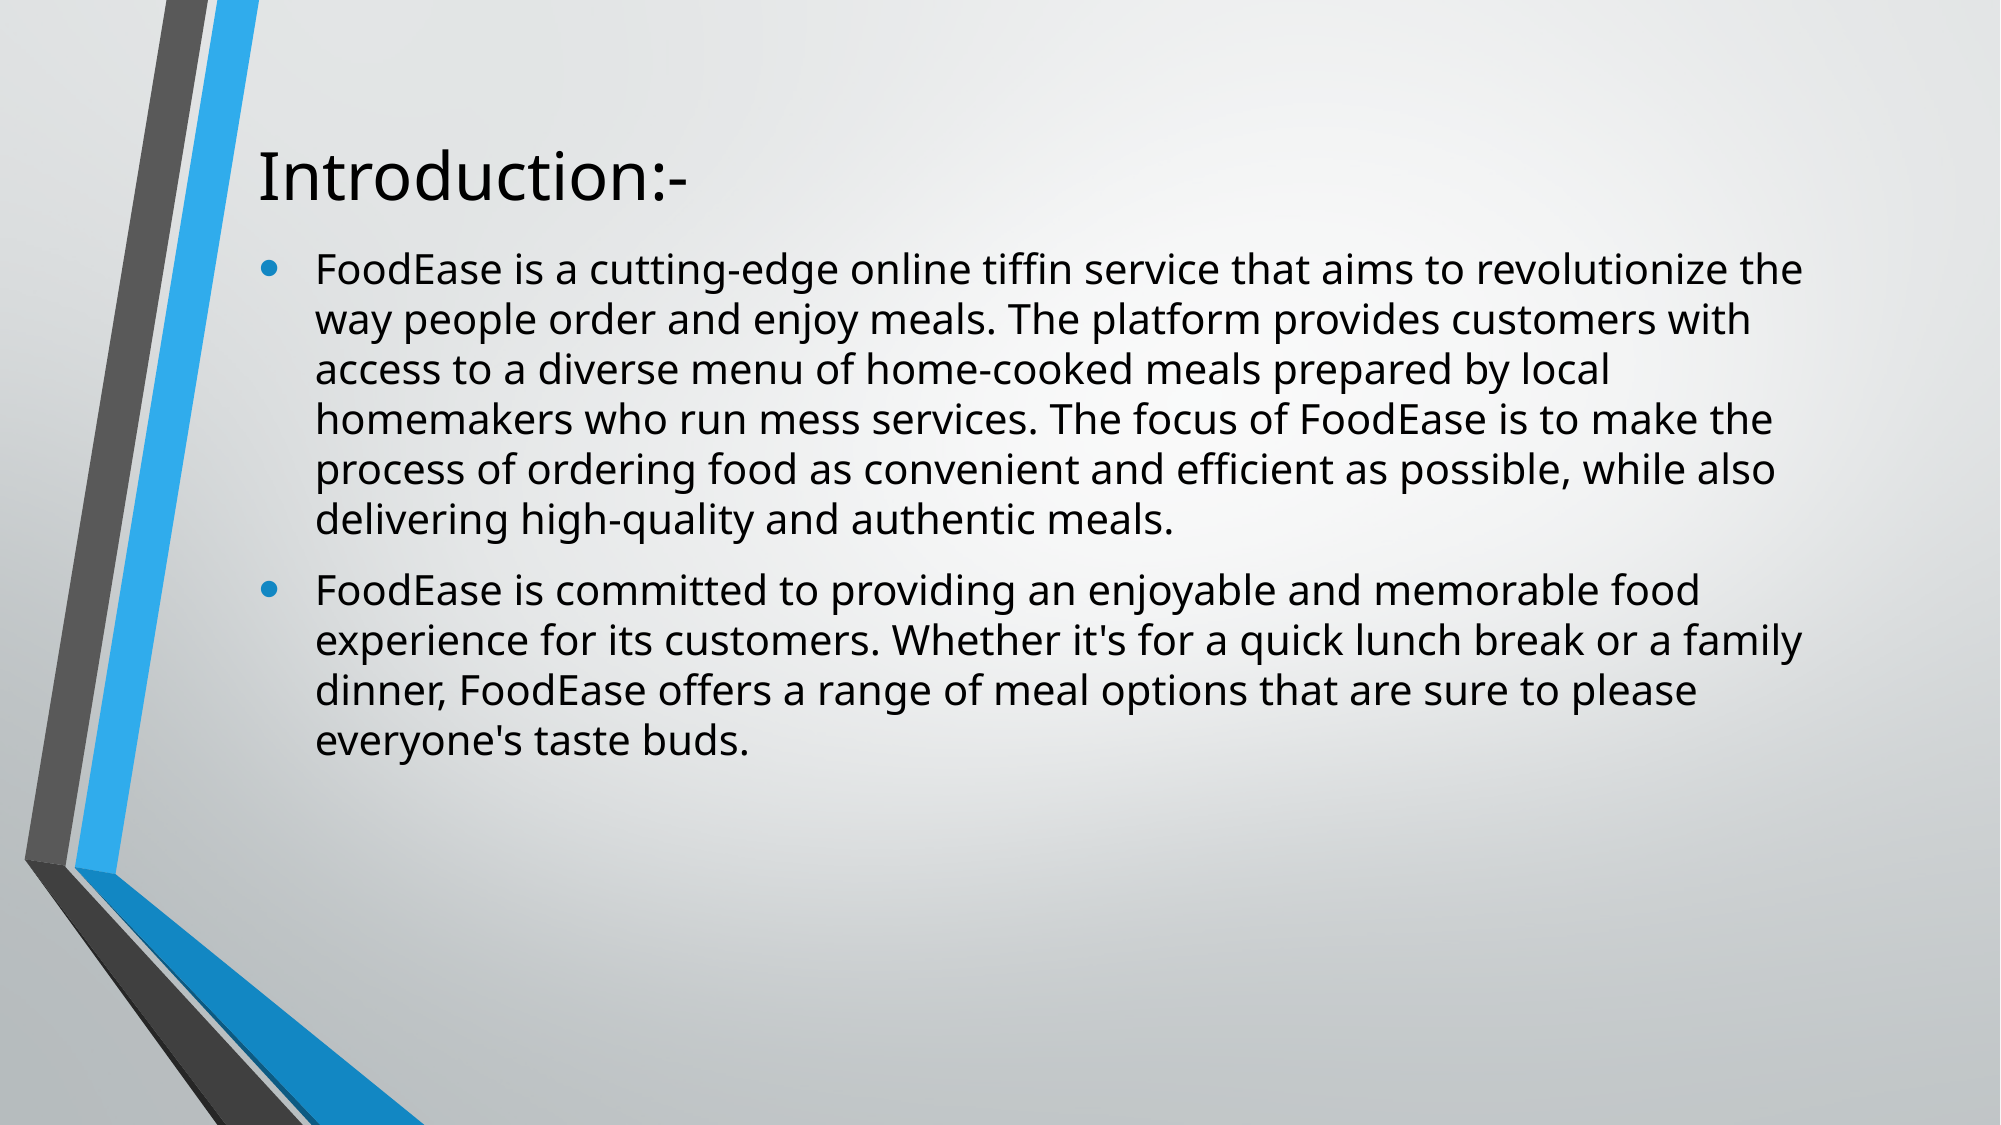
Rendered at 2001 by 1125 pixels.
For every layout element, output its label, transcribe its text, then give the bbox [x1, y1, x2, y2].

list FoodEase is a cutting-edge online tiffin service that aims to revolutionize the way people order and enjoy meals. The platform provides customers with access to a diverse menu of home-cooked meals prepared by local homemakers who run mess services. The focus of FoodEase is to make the process of ordering food as convenient and efficient as possible, while also delivering high-quality and authentic meals. FoodEase is committed to providing an enjoyable and memorable food experience for its customers. Whether it's for a quick lunch break or a family dinner, FoodEase offers a range of meal options that are sure to please everyone's taste buds. [243, 235, 1887, 950]
title Introduction:- [243, 112, 1887, 235]
